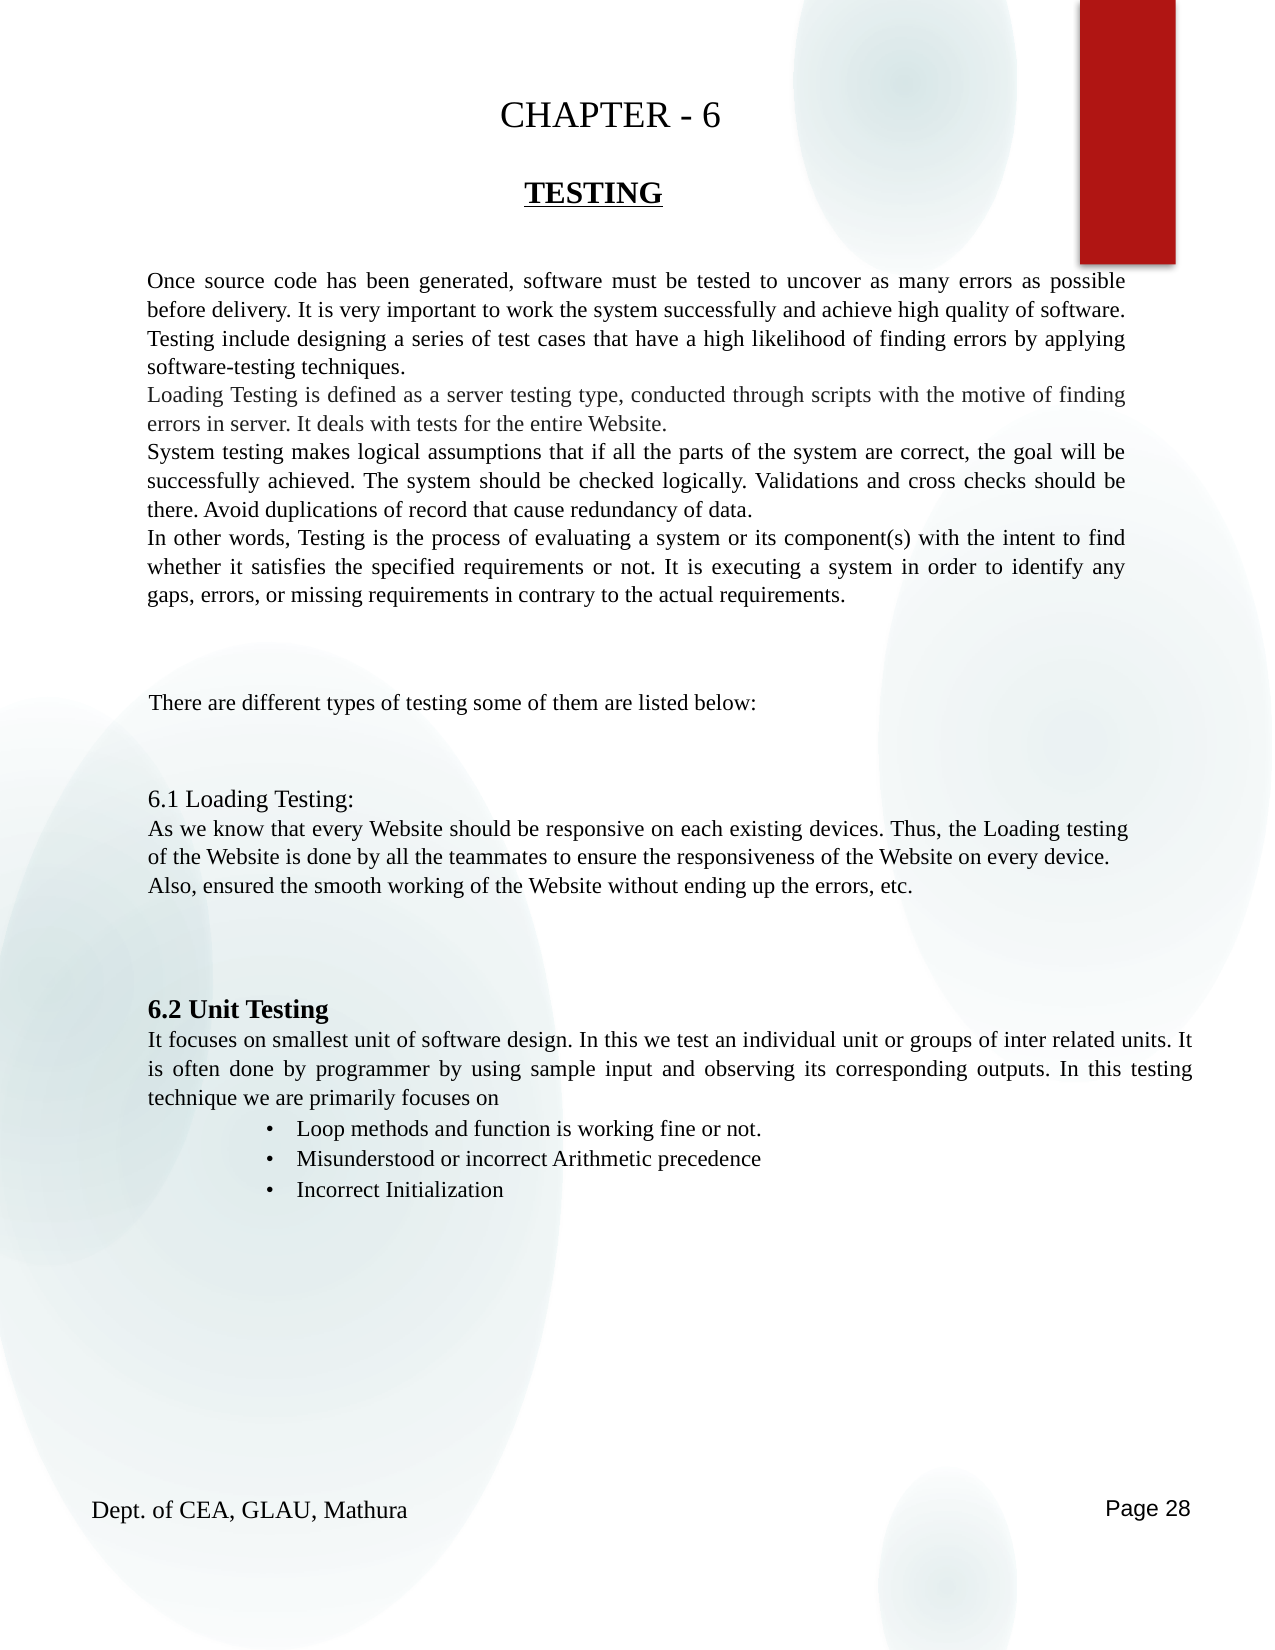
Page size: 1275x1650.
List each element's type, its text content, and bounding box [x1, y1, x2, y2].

text_box 6.2 Unit Testing It focuses on smallest unit of software design. In this we test an individual unit or groups of inter related units. It is often done by programmer by using sample input and observing its corresponding outputs. In this testing technique we are primarily focuses on • Loop methods and function is working fine or not. • Misunderstood or incorrect Arithmetic precedence • Incorrect Initialization [147, 994, 1195, 1199]
text_box CHAPTER - 6 [500, 90, 724, 123]
text_box There are different types of testing some of them are listed below: [148, 686, 811, 716]
text_box Once source code has been generated, software must be tested to uncover as many errors as possible before delivery. It is very important to work the system successfully and achieve high quality of software. Testing include designing a series of test cases that have a high likelihood of finding errors by applying software-testing techniques. Loading Testing is defined as a server testing type, conducted through scripts with the motive of finding errors in server. It deals with tests for the entire Website. System testing makes logical assumptions that if all the parts of the system are correct, the goal will be successfully achieved. The system should be checked logically. Validations and cross checks should be there. Avoid duplications of record that cause redundancy of data. In other words, Testing is the process of evaluating a system or its component(s) with the intent to find whether it satisfies the specified requirements or not. It is executing a system in order to identify any gaps, errors, or missing requirements in contrary to the actual requirements. [146, 264, 1128, 611]
text_box Dept. of CEA, GLAU, Mathura [91, 1493, 415, 1523]
text_box Page 28 [1105, 1493, 1197, 1523]
text_box 6.1 Loading Testing: As we know that every Website should be responsive on each existing devices. Thus, the Loading testing of the Website is done by all the teammates to ensure the responsiveness of the Website on every device. Also, ensured the smooth working of the Website without ending up the errors, etc. [147, 784, 1130, 929]
text_box TESTING [524, 172, 677, 202]
